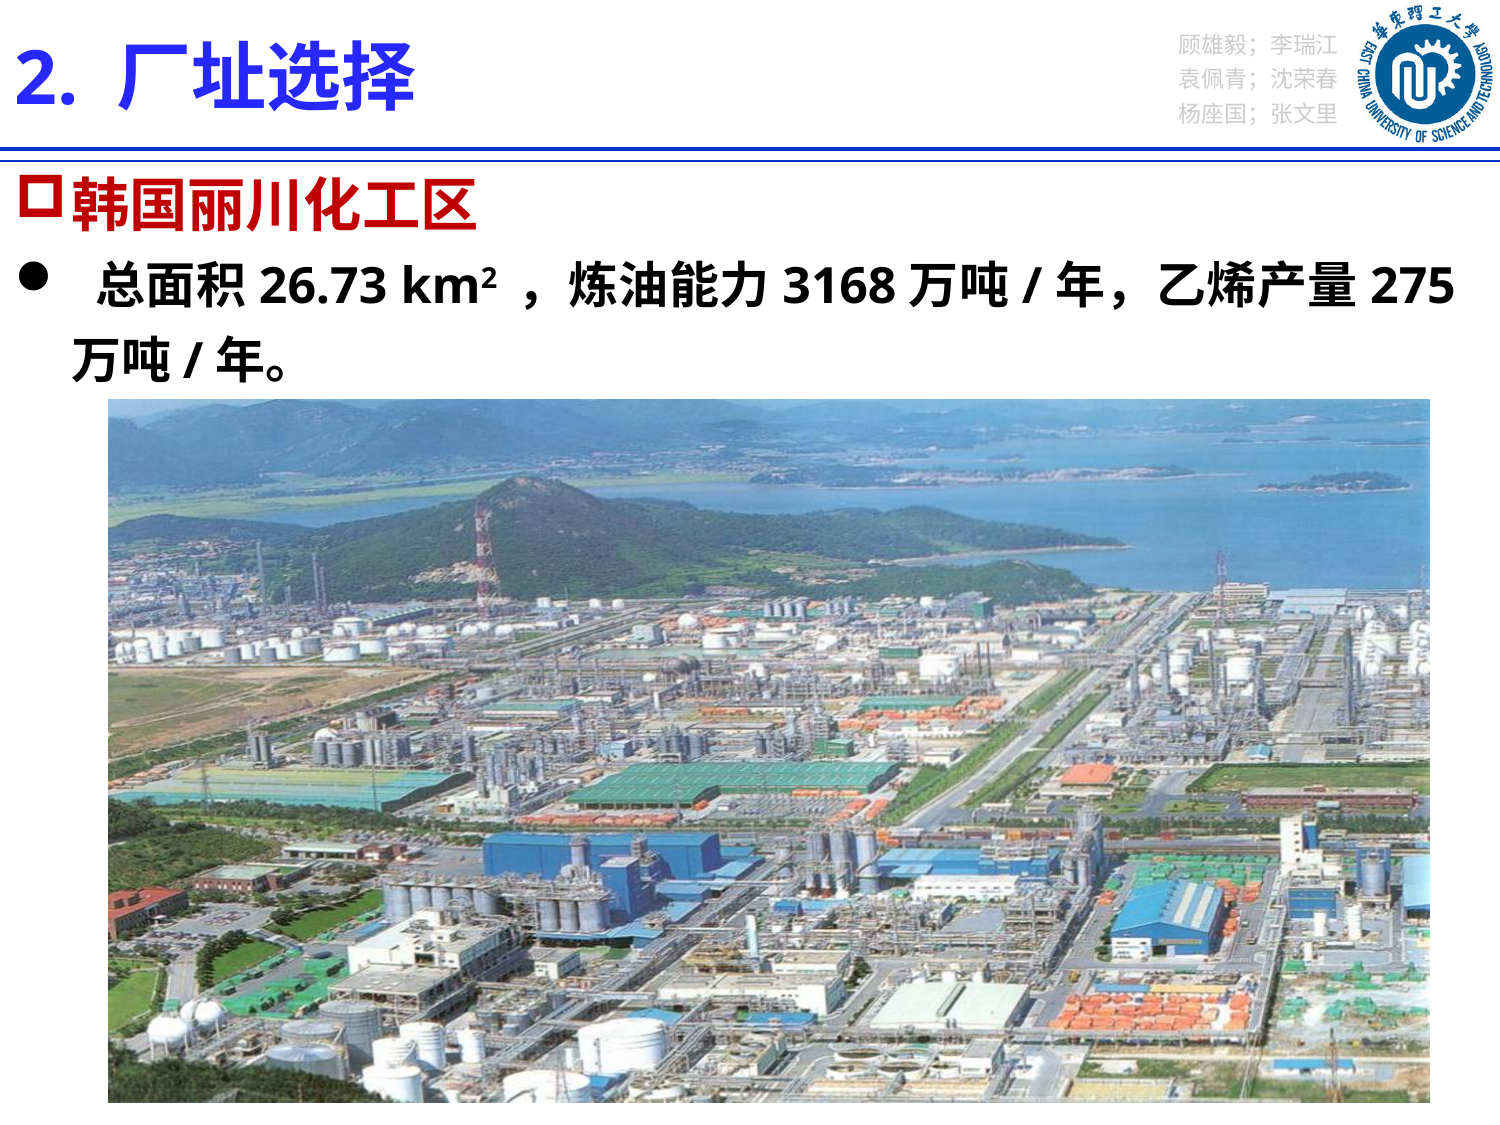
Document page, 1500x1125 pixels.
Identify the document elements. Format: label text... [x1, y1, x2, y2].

text_box 2. 厂址选择 [0, 21, 1500, 127]
picture [1353, 127, 1495, 145]
text_box 韩国丽川化工区 总面积26.73 km2 ，炼油能力3168万吨/年，乙烯产量275万吨/年。 [0, 160, 1483, 396]
picture [107, 398, 1431, 1104]
picture [1353, 3, 1495, 21]
